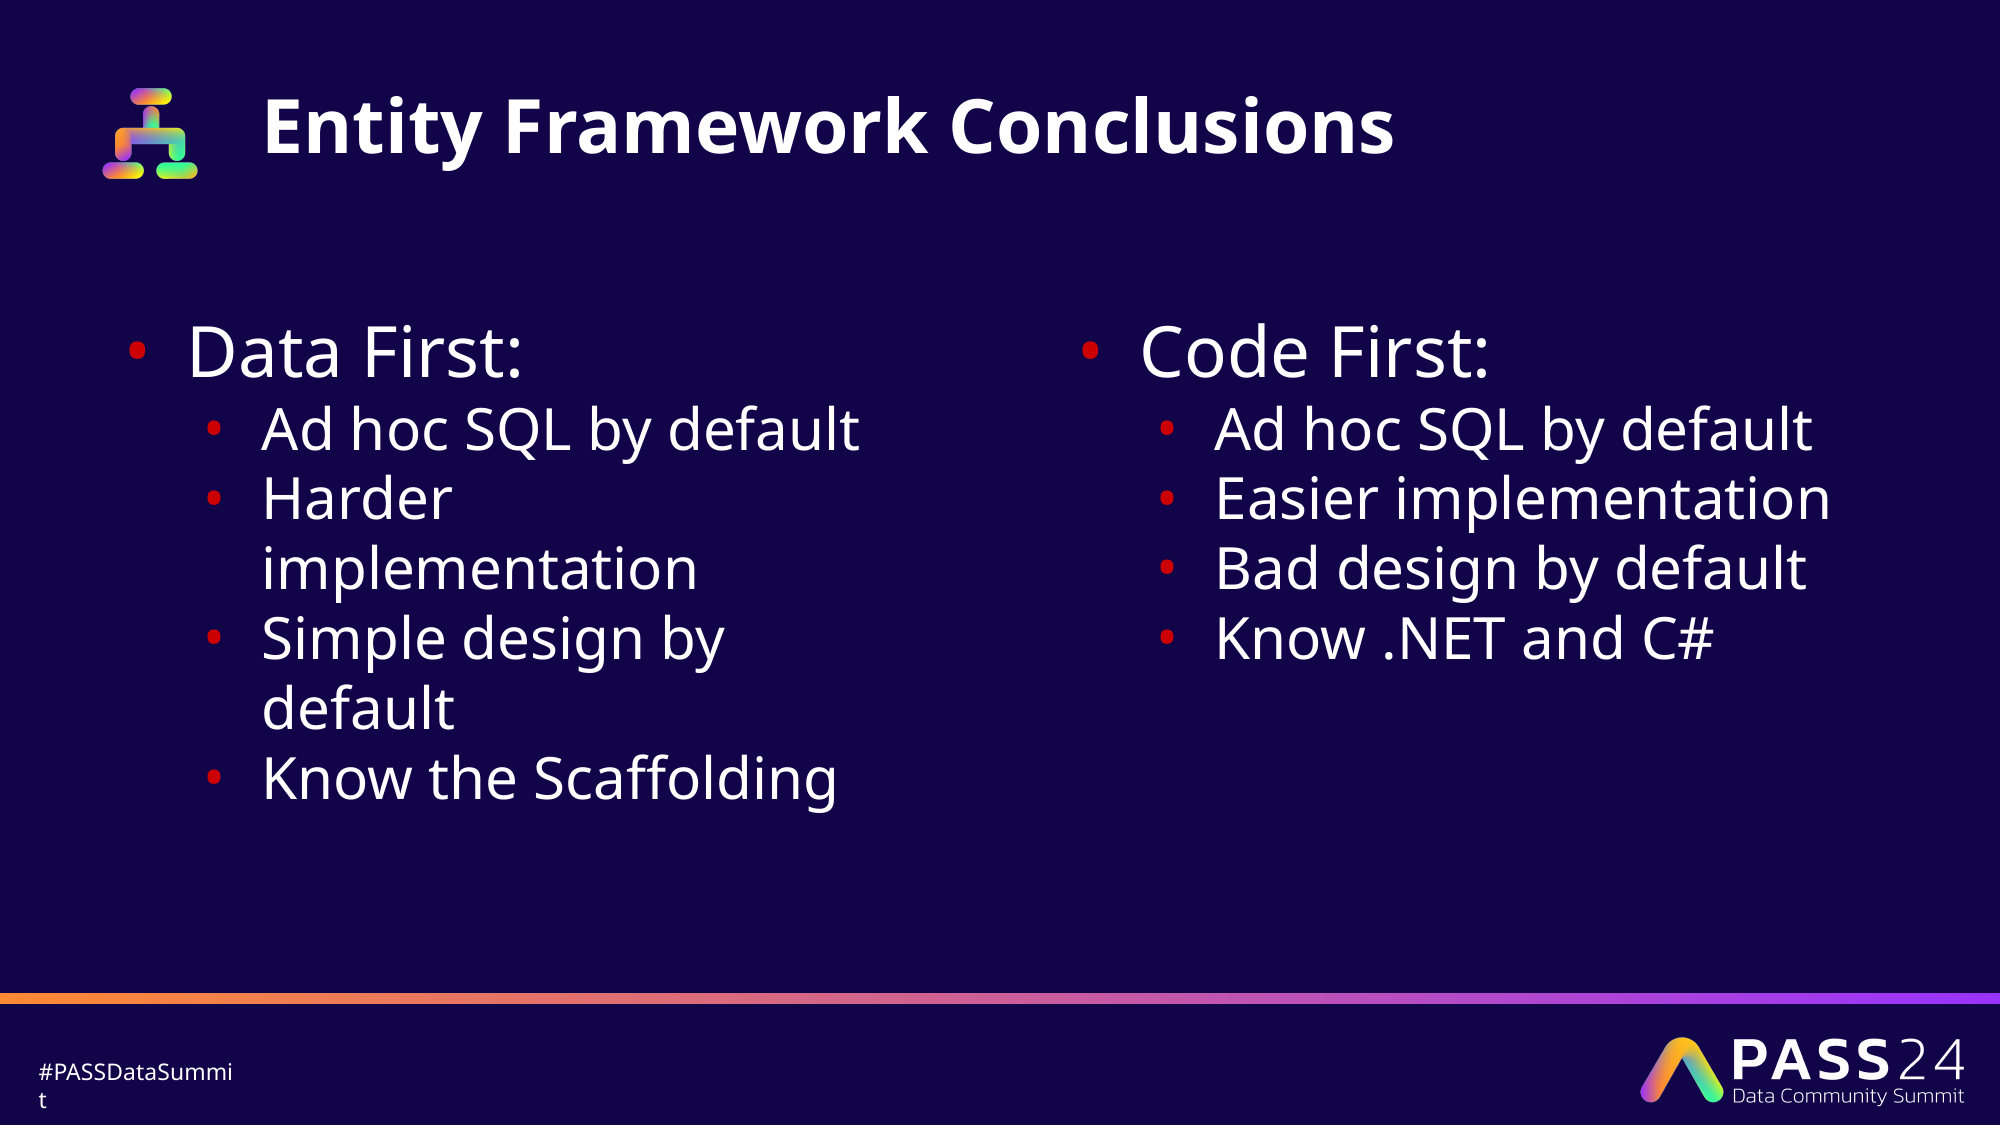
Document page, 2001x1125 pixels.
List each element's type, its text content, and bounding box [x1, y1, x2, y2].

list Data First: Ad hoc SQL by default Harder implementation Simple design by default Know the Scaffolding [96, 299, 900, 982]
title Entity Framework Conclusions [96, 80, 1642, 299]
picture [96, 80, 204, 188]
list Code First: Ad hoc SQL by default Easier implementation Bad design by default Know .NET and C# [1049, 299, 1853, 982]
picture [1639, 1036, 1966, 1108]
